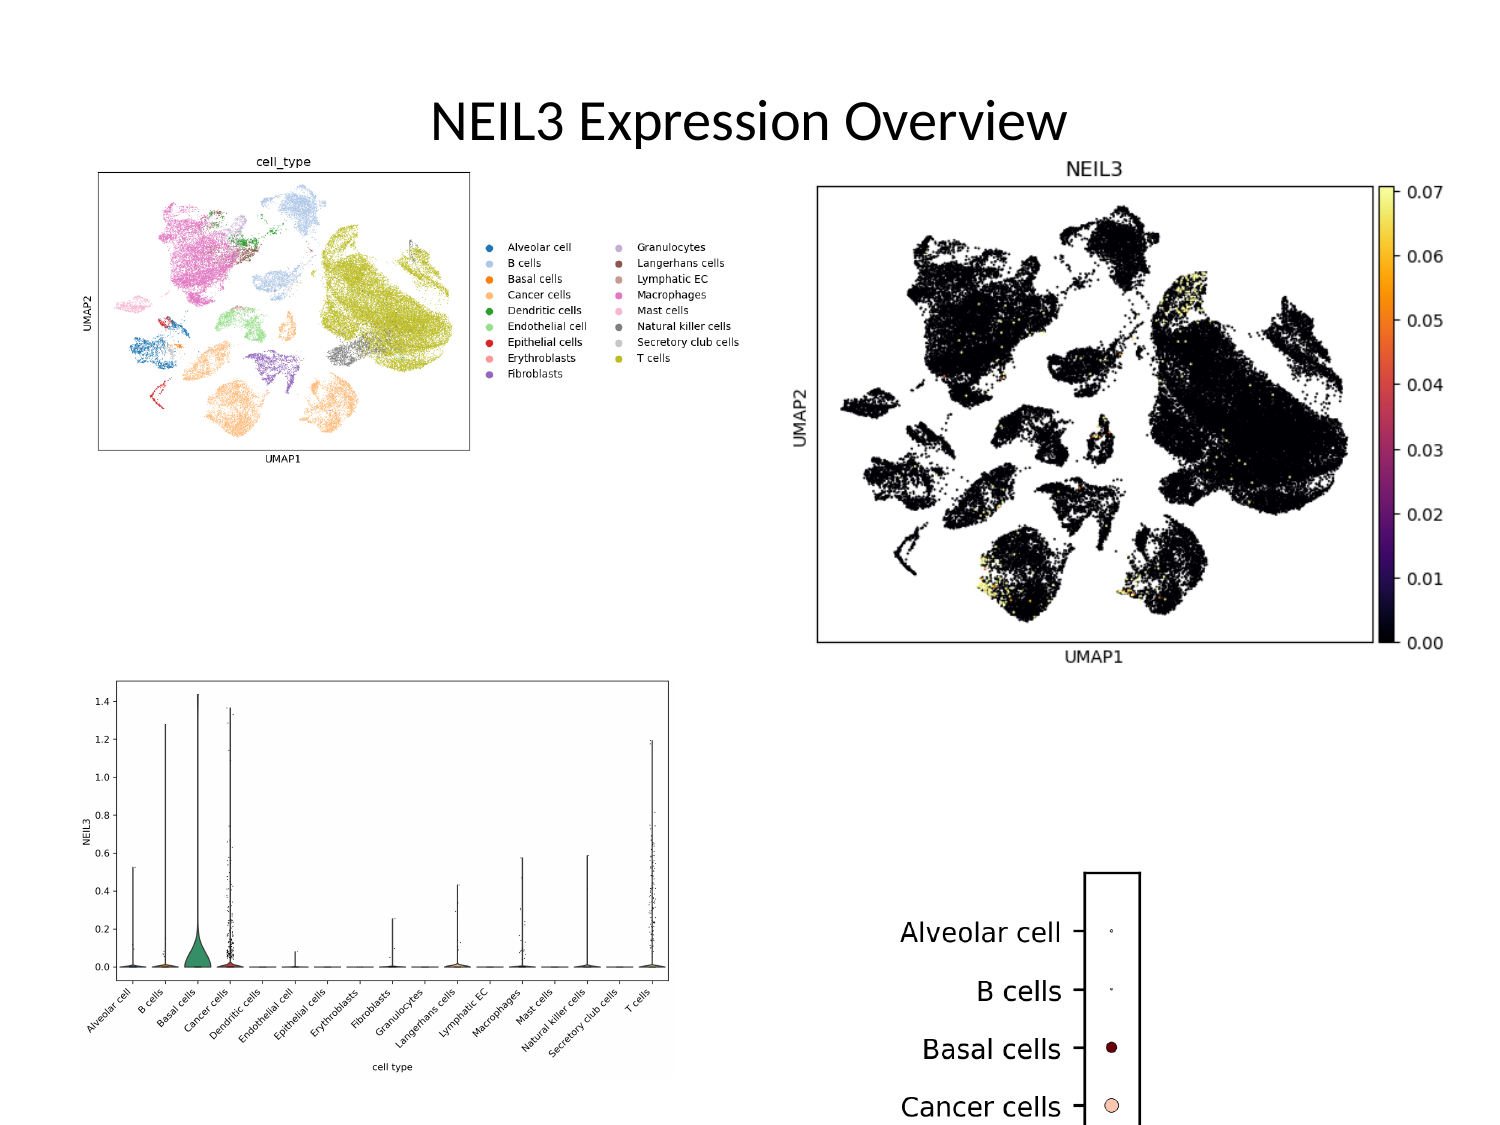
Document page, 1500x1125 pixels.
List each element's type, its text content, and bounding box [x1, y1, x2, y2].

picture [74, 674, 676, 1080]
picture [74, 149, 751, 472]
picture [779, 149, 1456, 1125]
text_box NEIL3 Expression Overview [416, 75, 1084, 160]
